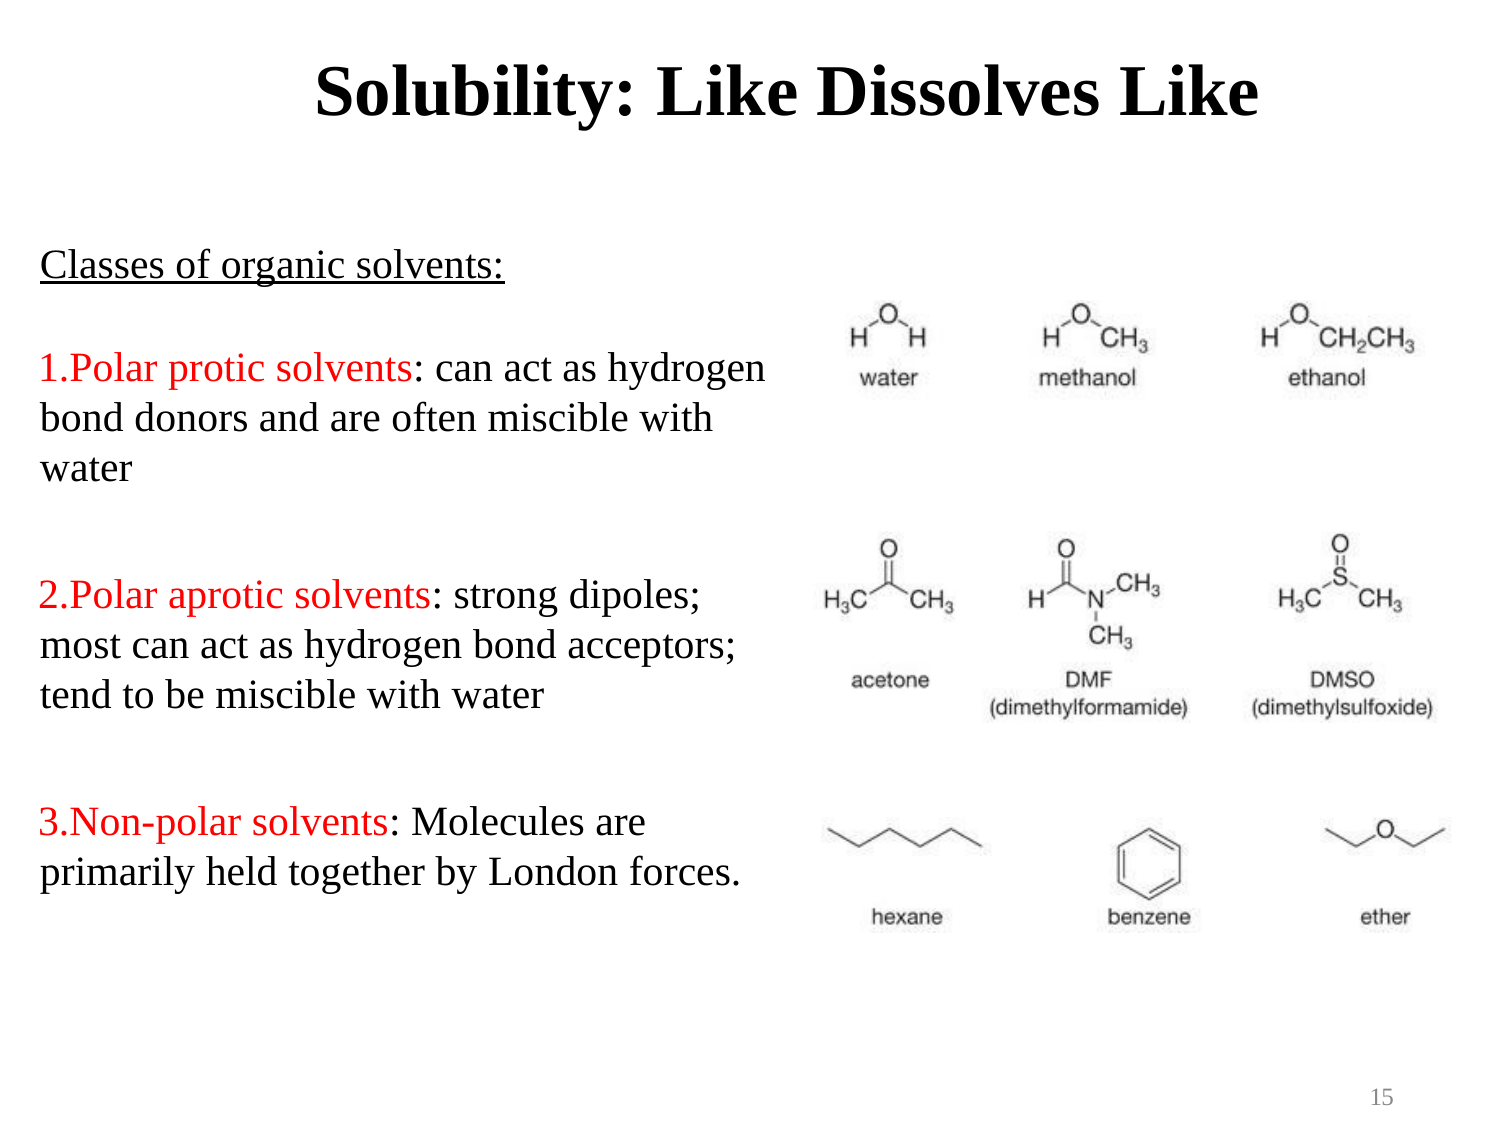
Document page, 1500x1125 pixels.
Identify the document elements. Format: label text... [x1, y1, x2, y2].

text_box 15 [1367, 1078, 1398, 1111]
picture [821, 816, 1452, 934]
picture [813, 531, 1438, 723]
picture [845, 299, 1425, 400]
title Solubility: Like Dissolves Like [0, 29, 1328, 236]
text_box Classes of organic solvents: Polar protic solvents: can act as hydrogen bond donors and are often miscible with water Polar aprotic solvents: strong dipoles; most can act as hydrogen bond acceptors; tend to be miscible with water Non-polar solvents: Molecules are primarily held together by London forces. [38, 235, 778, 894]
